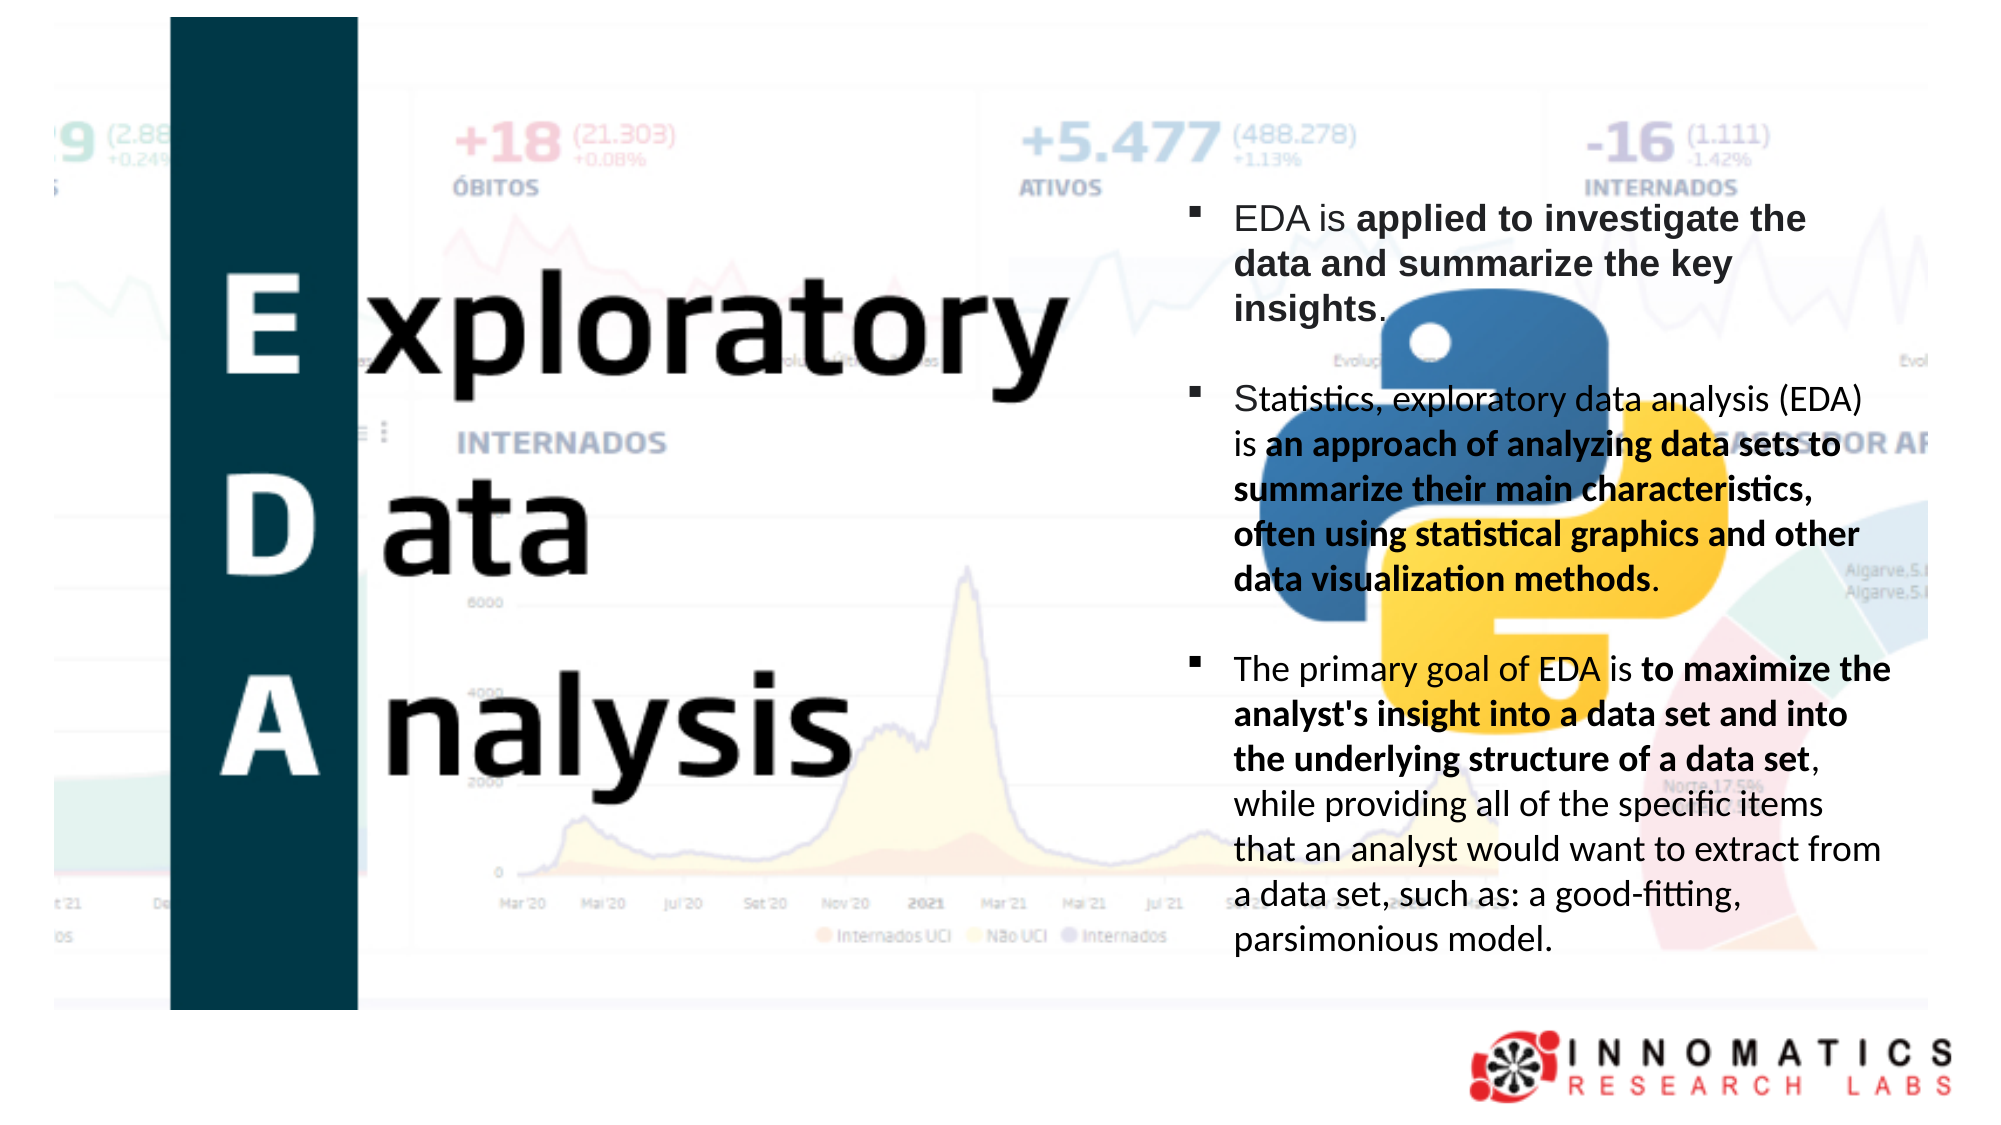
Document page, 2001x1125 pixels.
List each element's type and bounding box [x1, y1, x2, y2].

list [54, 17, 1928, 1010]
picture [1445, 1014, 1975, 1125]
